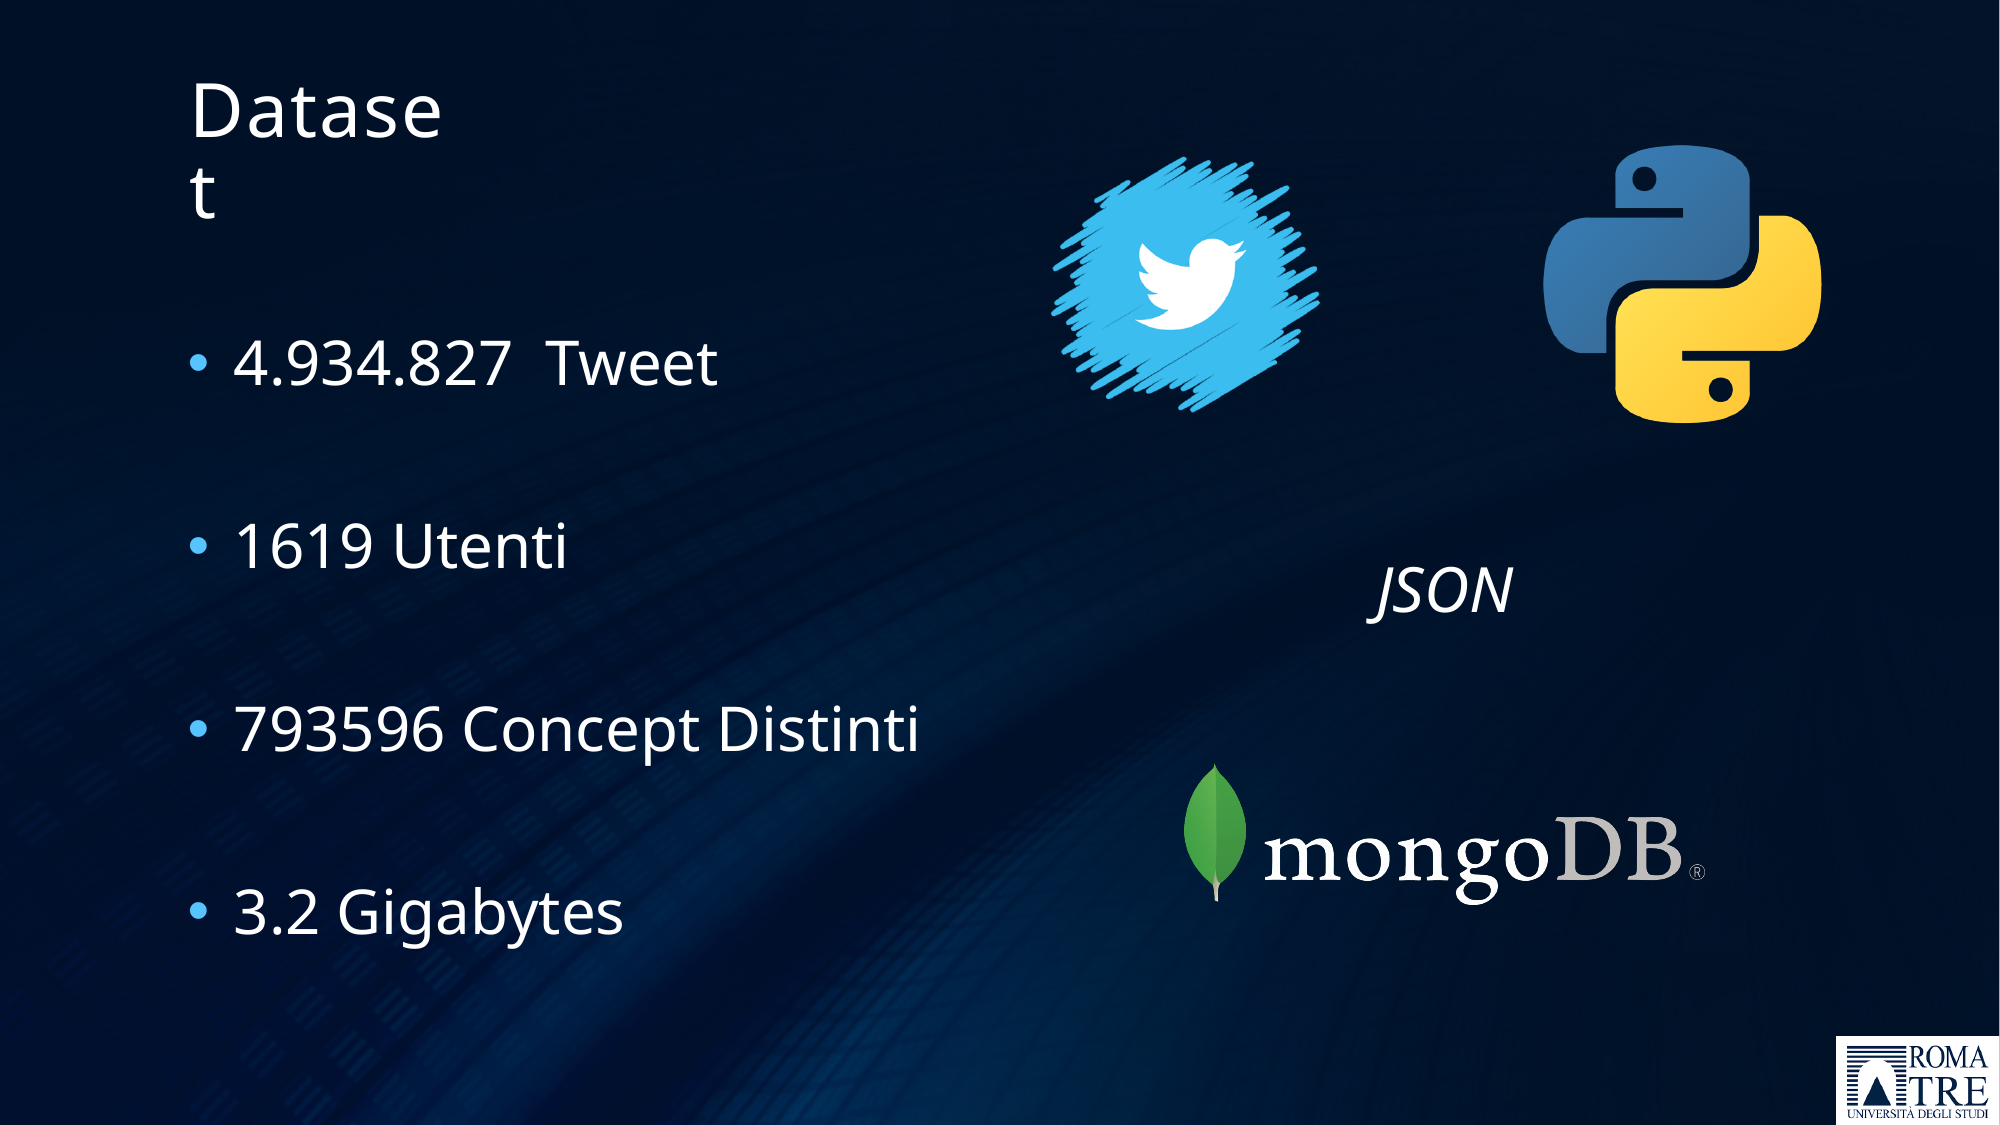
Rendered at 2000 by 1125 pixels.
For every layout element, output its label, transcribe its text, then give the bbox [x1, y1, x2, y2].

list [1184, 763, 1706, 905]
list 4.934.827 Tweet 1619 Utenti 793596 Concept Distinti 3.2 Gigabytes [172, 324, 943, 988]
text_box JSON [1237, 568, 1654, 608]
title Dataset [174, 137, 482, 243]
picture [0, 0, 2000, 1125]
